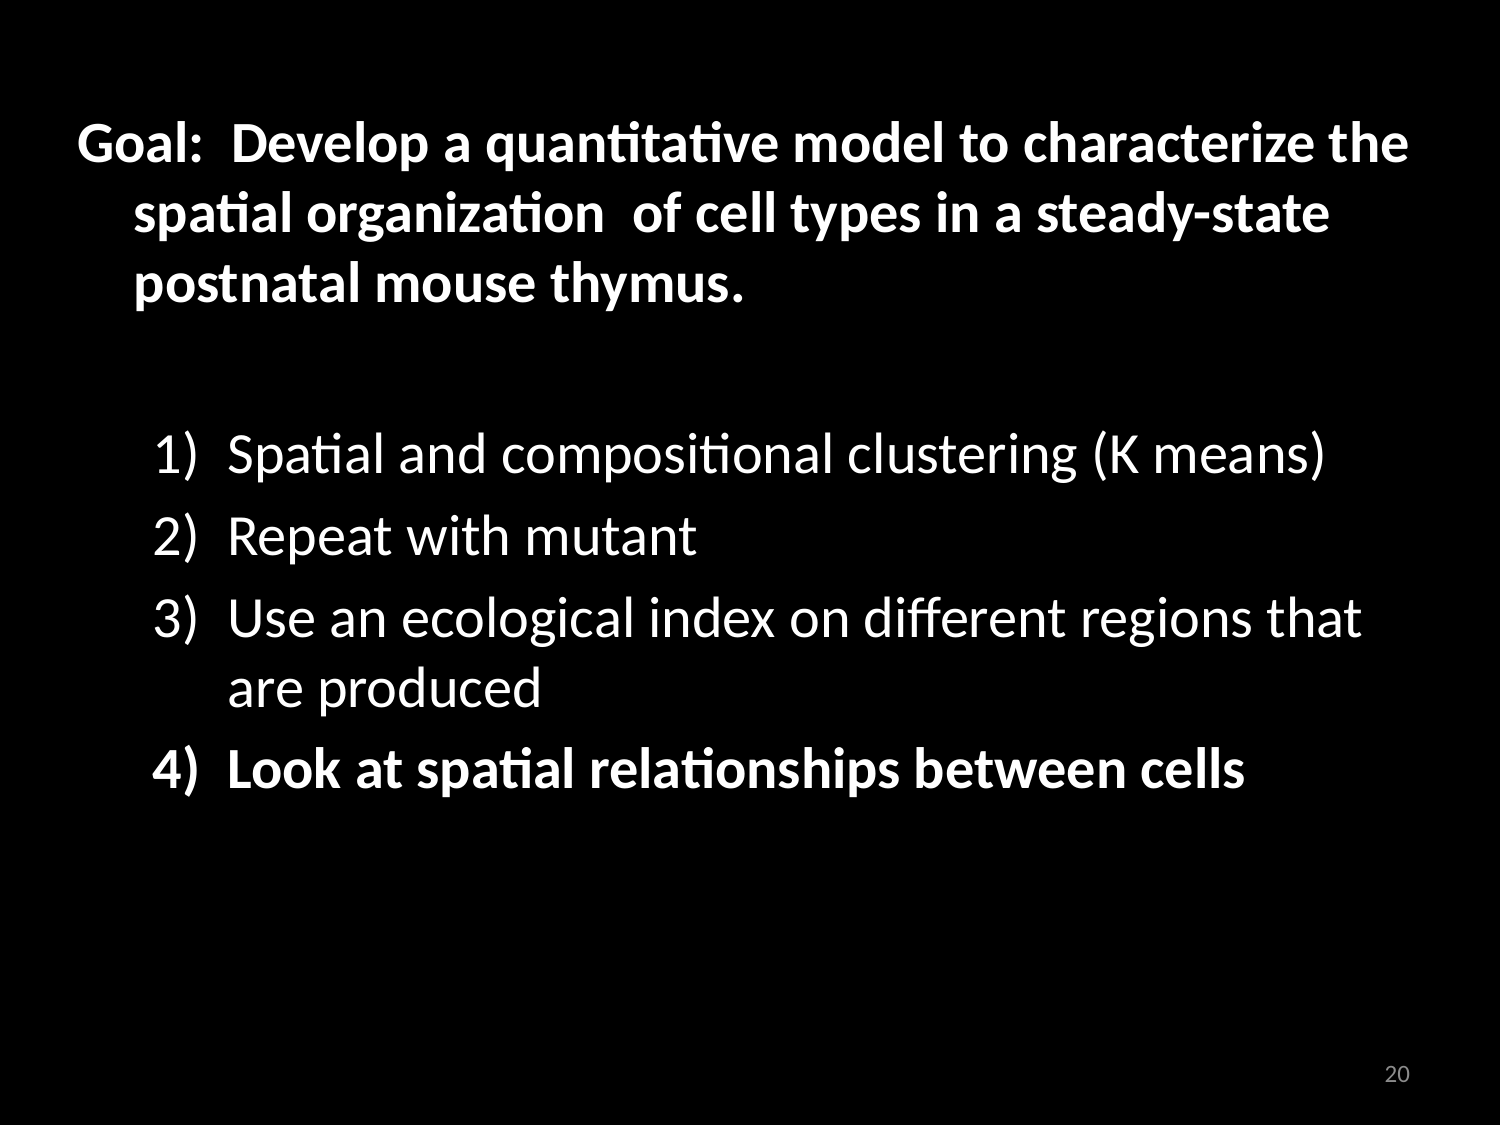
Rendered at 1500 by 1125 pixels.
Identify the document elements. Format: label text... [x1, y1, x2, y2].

list Goal: Develop a quantitative model to characterize the spatial organization of cell types in a steady-state postnatal mouse thymus. Spatial and compositional clustering (K means) Repeat with mutant Use an ecological index on different regions that are produced Look at spatial relationships between cells [62, 24, 1450, 1125]
slide_number 20 [1074, 1042, 1425, 1103]
